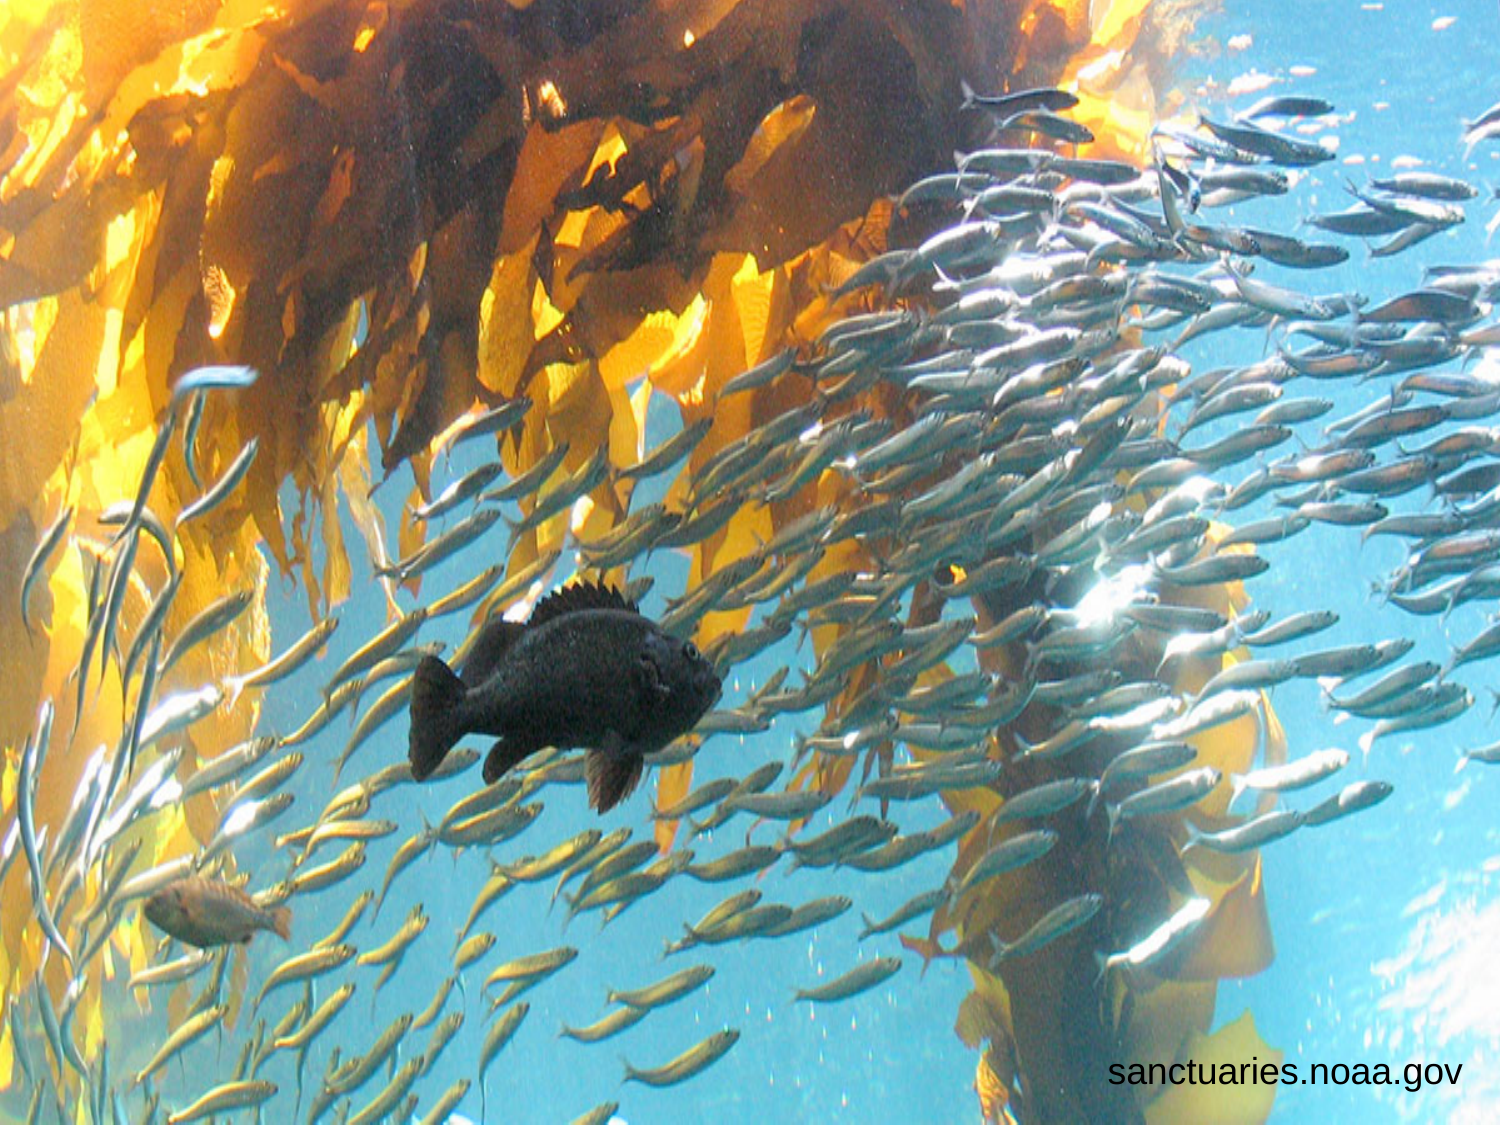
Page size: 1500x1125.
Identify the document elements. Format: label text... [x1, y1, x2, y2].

text_box sanctuaries.noaa.gov [1092, 1039, 1479, 1100]
picture [0, 0, 1500, 1125]
